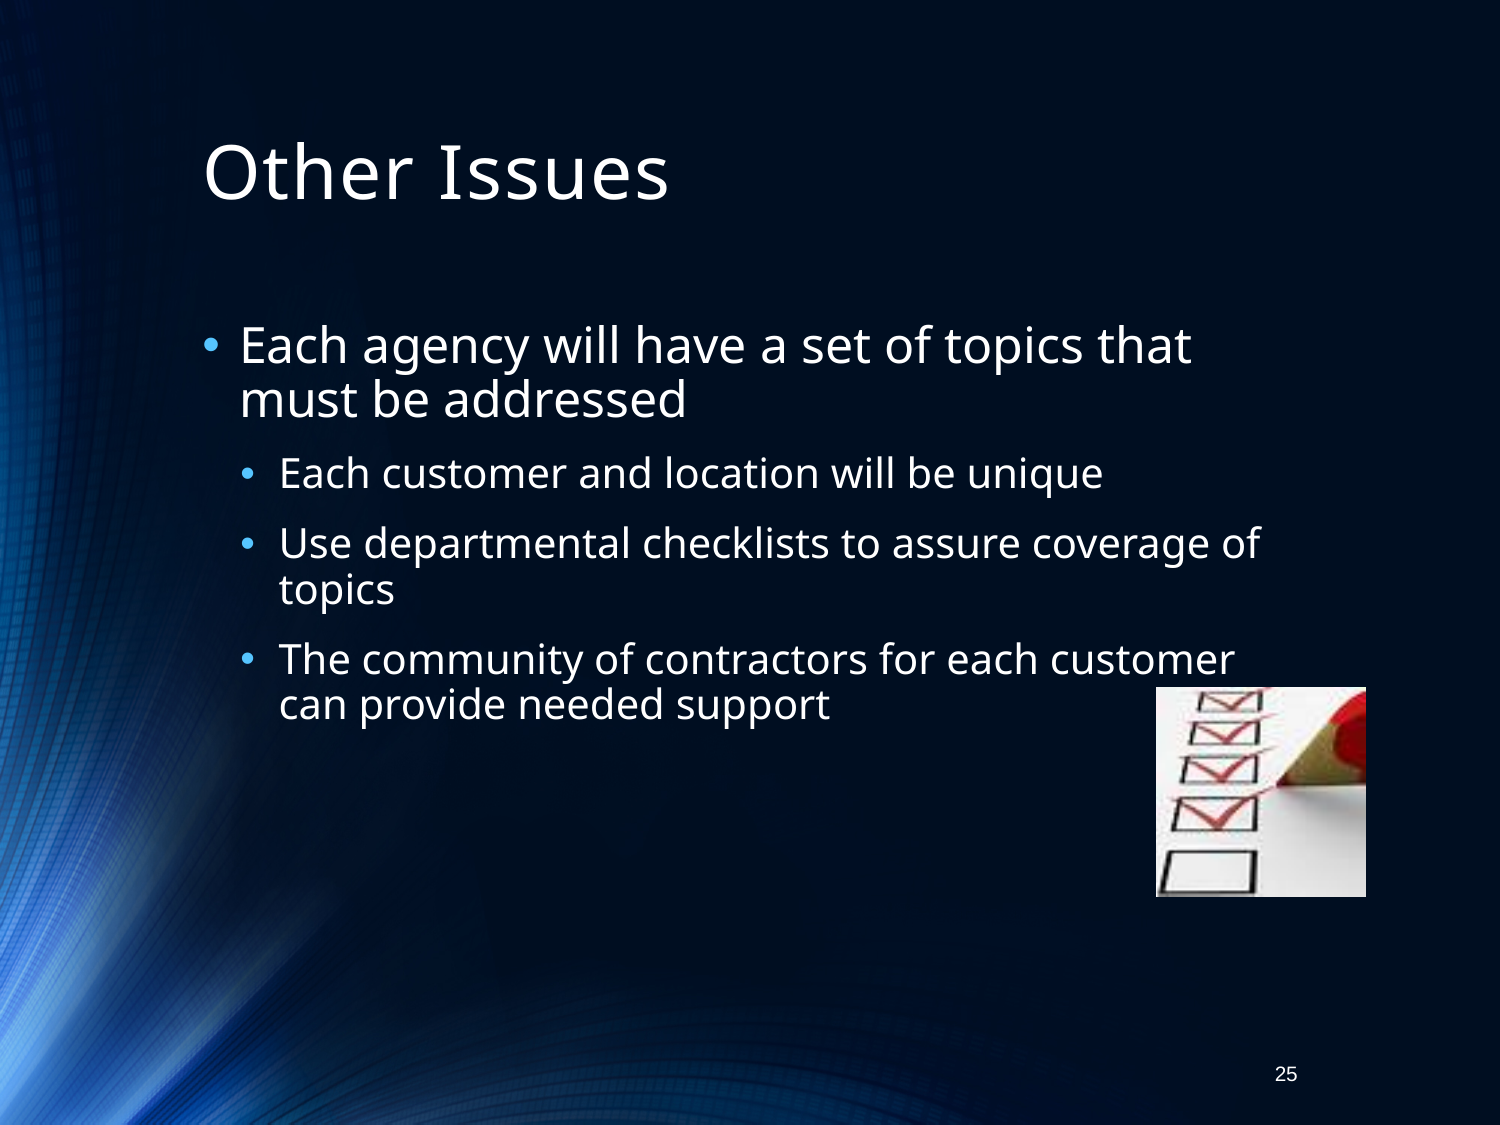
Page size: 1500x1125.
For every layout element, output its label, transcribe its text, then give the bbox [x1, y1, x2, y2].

title Other Issues [187, 62, 1313, 288]
list Each agency will have a set of topics that must be addressed Each customer and location will be unique Use departmental checklists to assure coverage of topics The community of contractors for each customer can provide needed support [187, 312, 1312, 988]
picture [0, 0, 1500, 1125]
slide_number 25 [1209, 1050, 1313, 1096]
